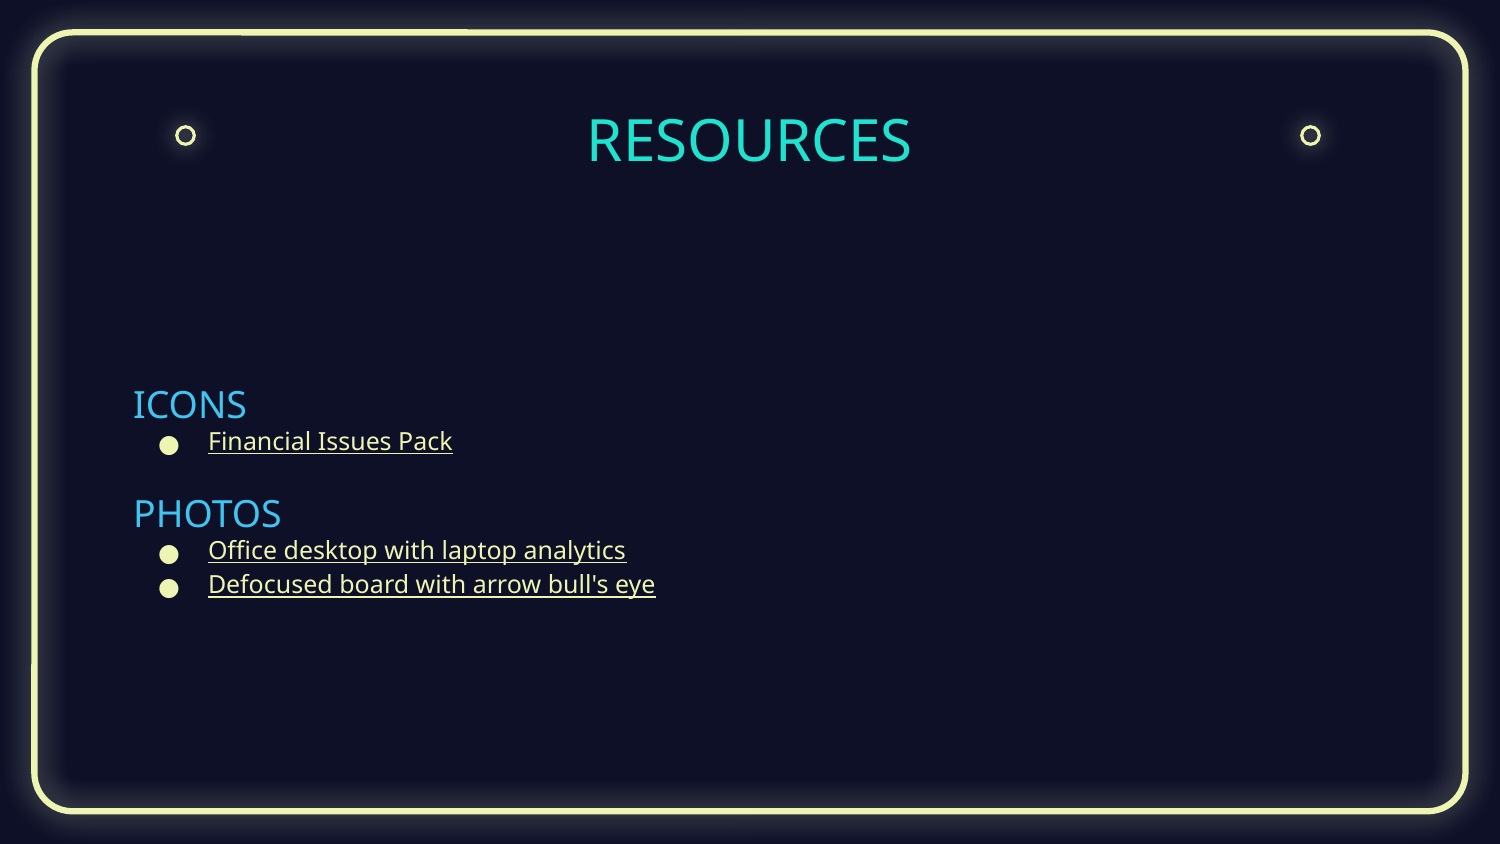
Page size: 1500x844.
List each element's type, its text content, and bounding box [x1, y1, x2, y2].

list ICONS Financial Issues Pack PHOTOS Office desktop with laptop analytics Defocused board with arrow bull's eye [118, 228, 1382, 756]
title RESOURCES [118, 88, 1382, 183]
